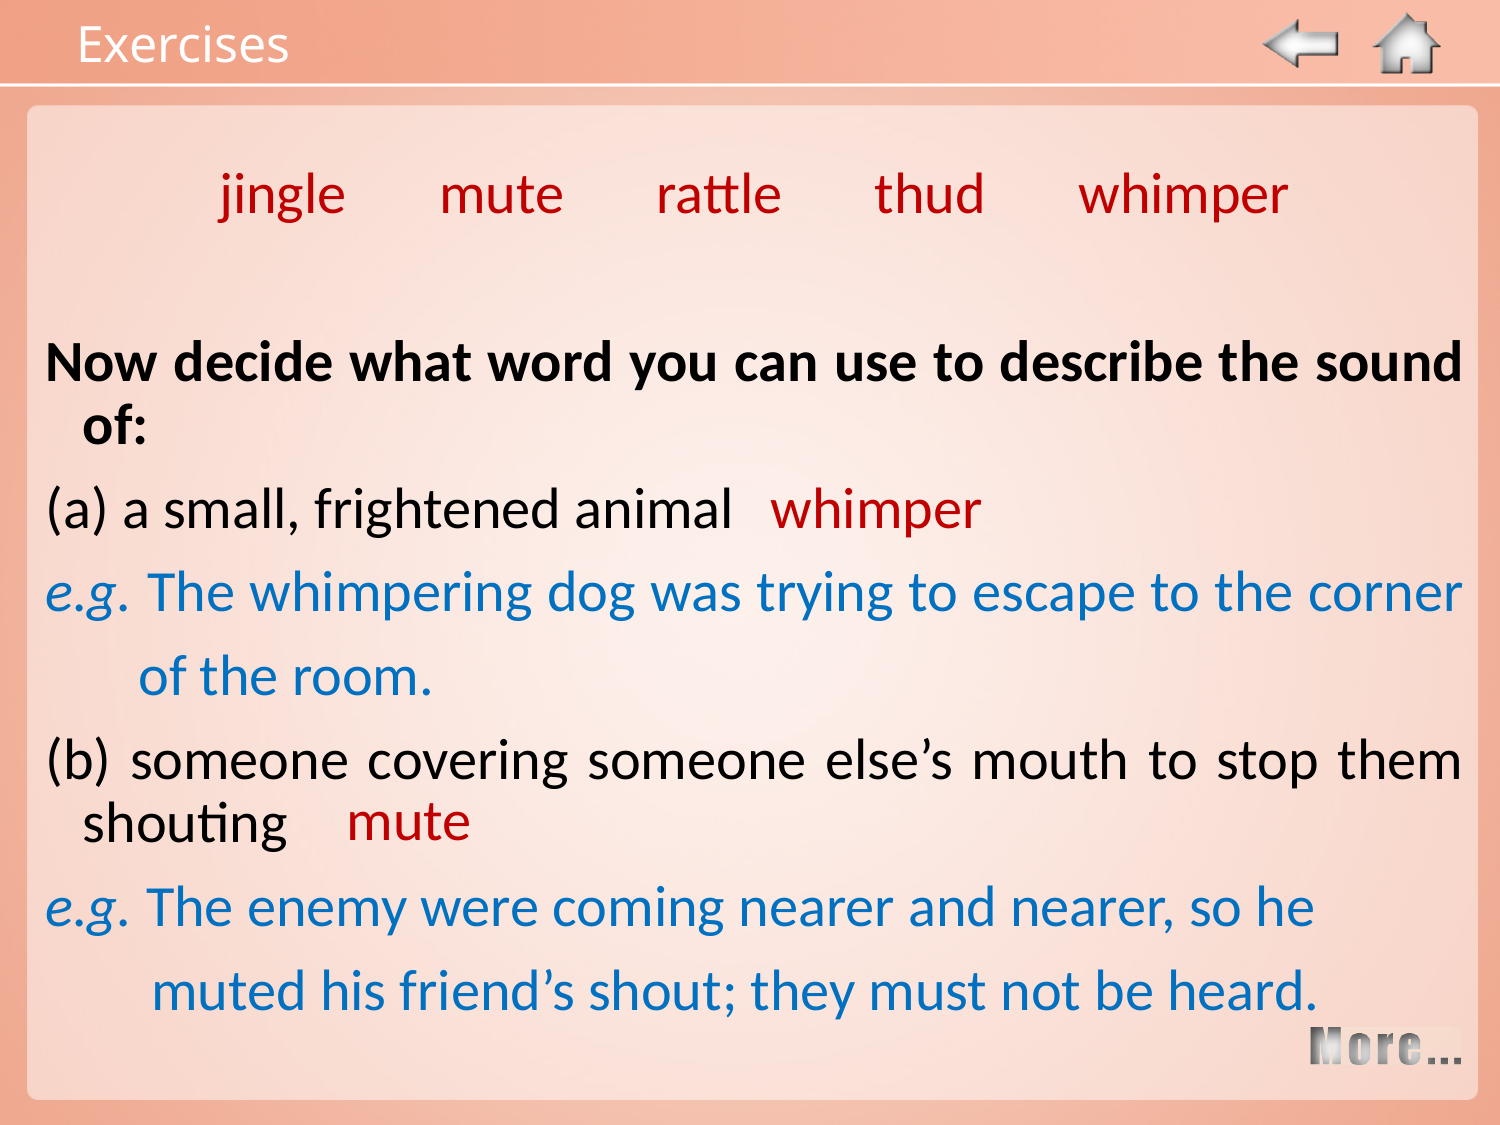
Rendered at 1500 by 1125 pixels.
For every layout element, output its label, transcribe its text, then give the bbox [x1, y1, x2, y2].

text_box Exercises [61, 5, 306, 80]
text_box mute [332, 774, 627, 860]
text_box whimper [755, 462, 1050, 548]
list jingle mute rattle thud whimper Now decide what word you can use to describe the sound of: (a) a small, frightened animal e.g. The whimpering dog was trying to escape to the corner of the room. (b) someone covering someone else’s mouth to stop them shouting e.g. The enemy were coming nearer and nearer, so he muted his friend’s shout; they must not be heard. [29, 155, 1480, 1125]
picture [0, 0, 1500, 1125]
picture [1310, 1027, 1461, 1065]
